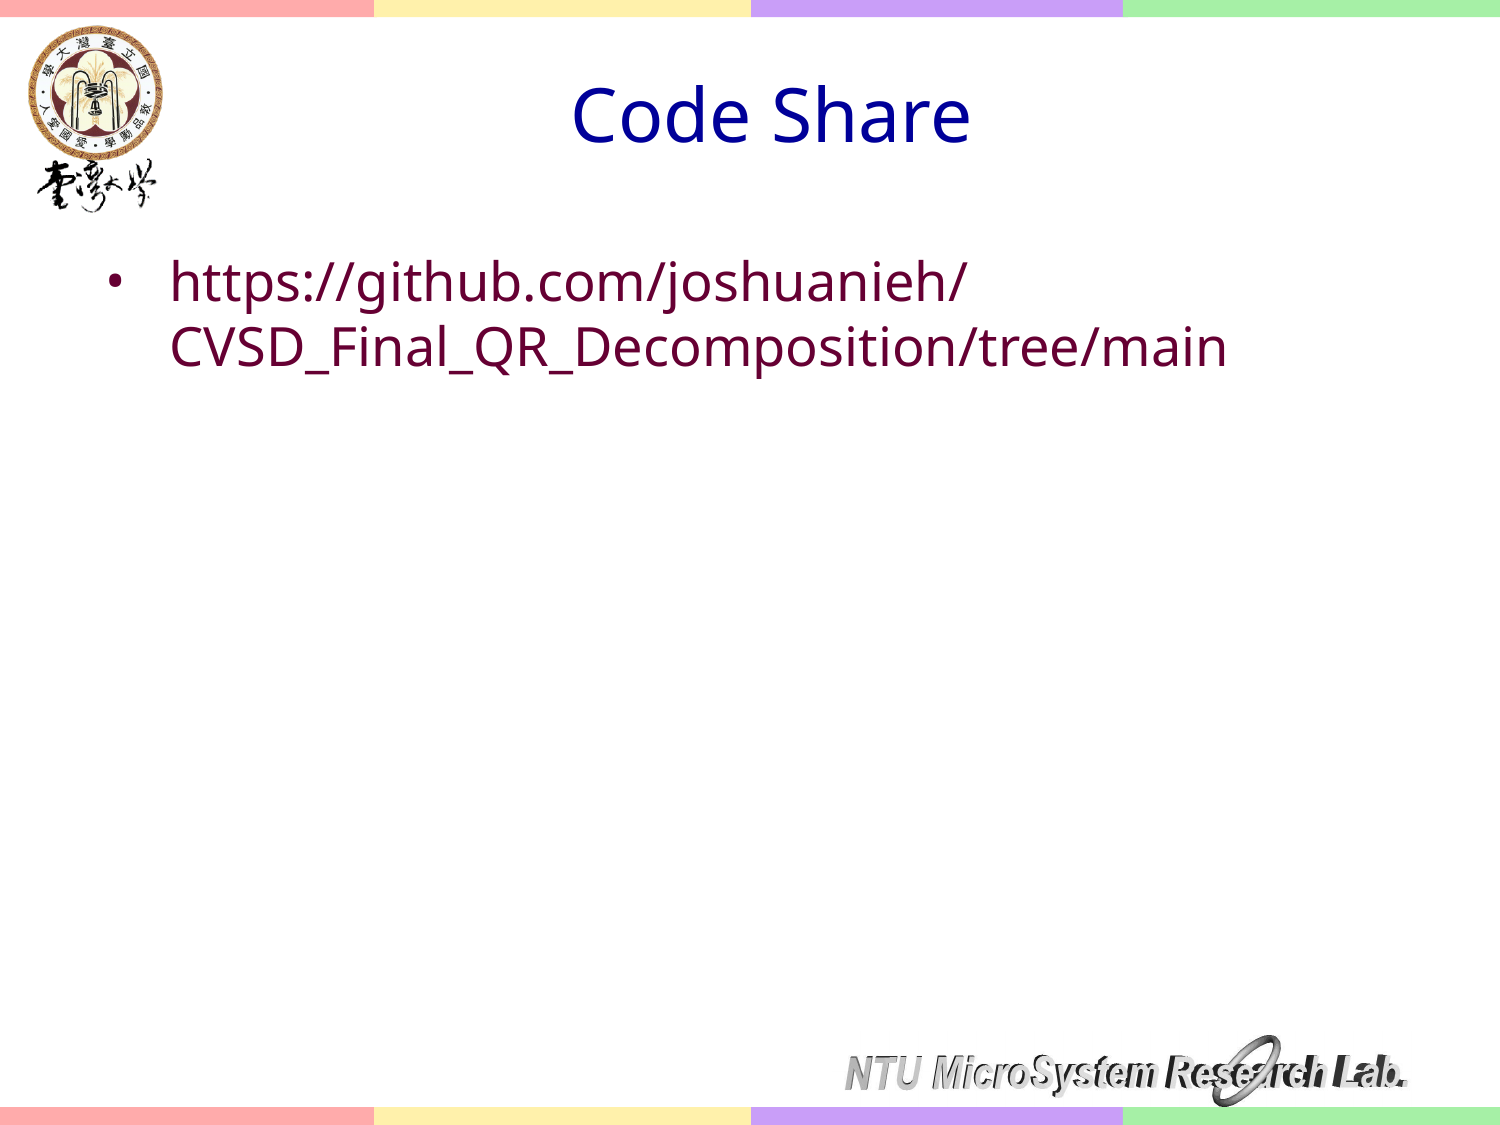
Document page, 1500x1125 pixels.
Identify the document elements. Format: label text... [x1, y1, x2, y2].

list https://github.com/joshuanieh/CVSD_Final_QR_Decomposition/tree/main [79, 239, 1465, 1016]
picture [26, 23, 164, 215]
picture [832, 1031, 1412, 1107]
title Code Share [193, 19, 1350, 207]
